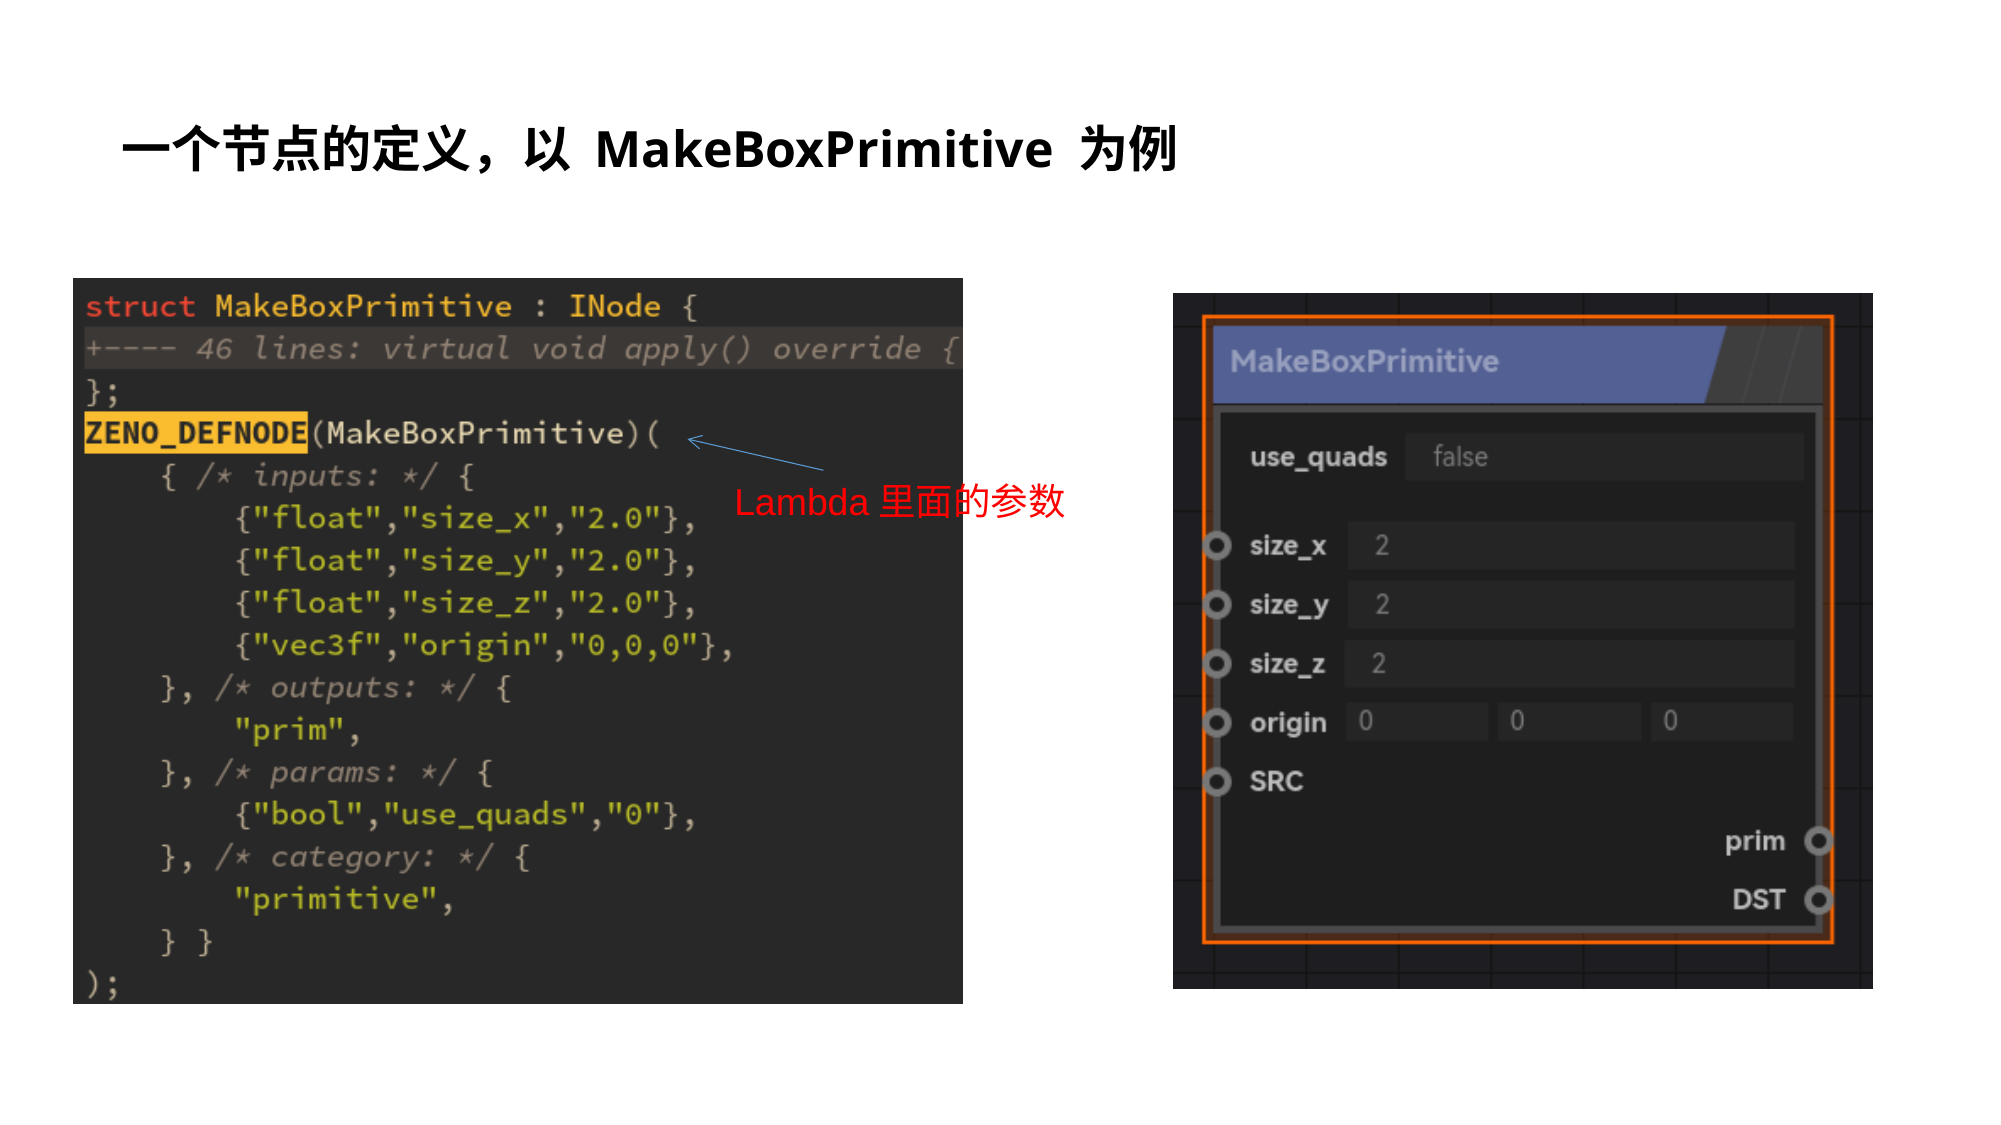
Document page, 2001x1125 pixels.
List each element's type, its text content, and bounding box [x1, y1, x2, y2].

text_box Lambda里面的参数 [963, 470, 1081, 530]
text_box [687, 439, 824, 471]
title 一个节点的定义，以 MakeBoxPrimitive 为例 [106, 42, 1832, 260]
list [73, 278, 963, 1004]
picture [1173, 293, 1873, 989]
